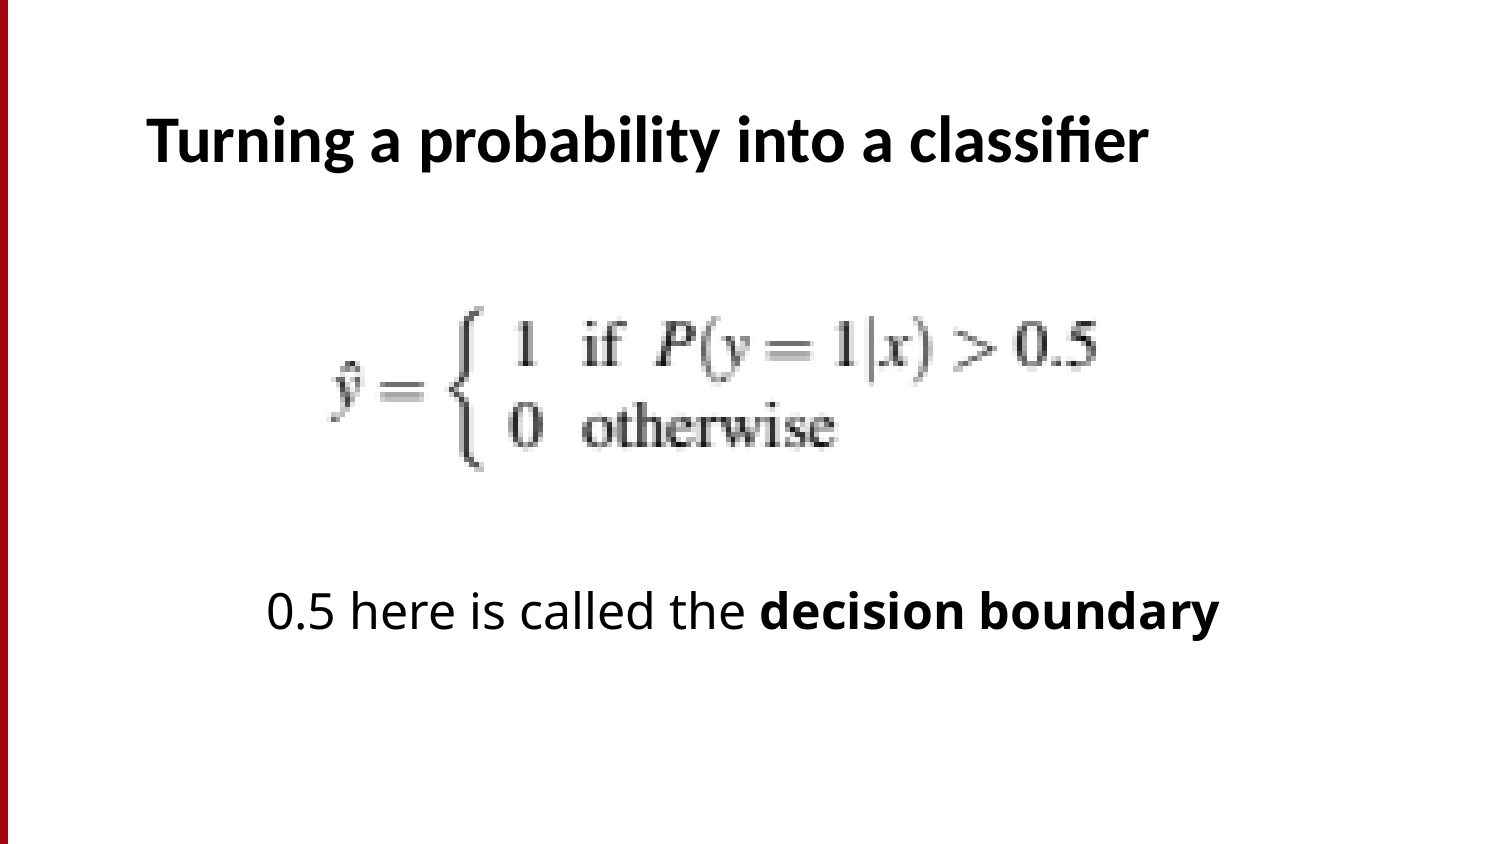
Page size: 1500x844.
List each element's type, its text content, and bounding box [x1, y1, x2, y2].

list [262, 246, 1196, 489]
text_box 0.5 here is called the decision boundary [251, 571, 1249, 647]
title Turning a probability into a classifier [131, 71, 1369, 184]
